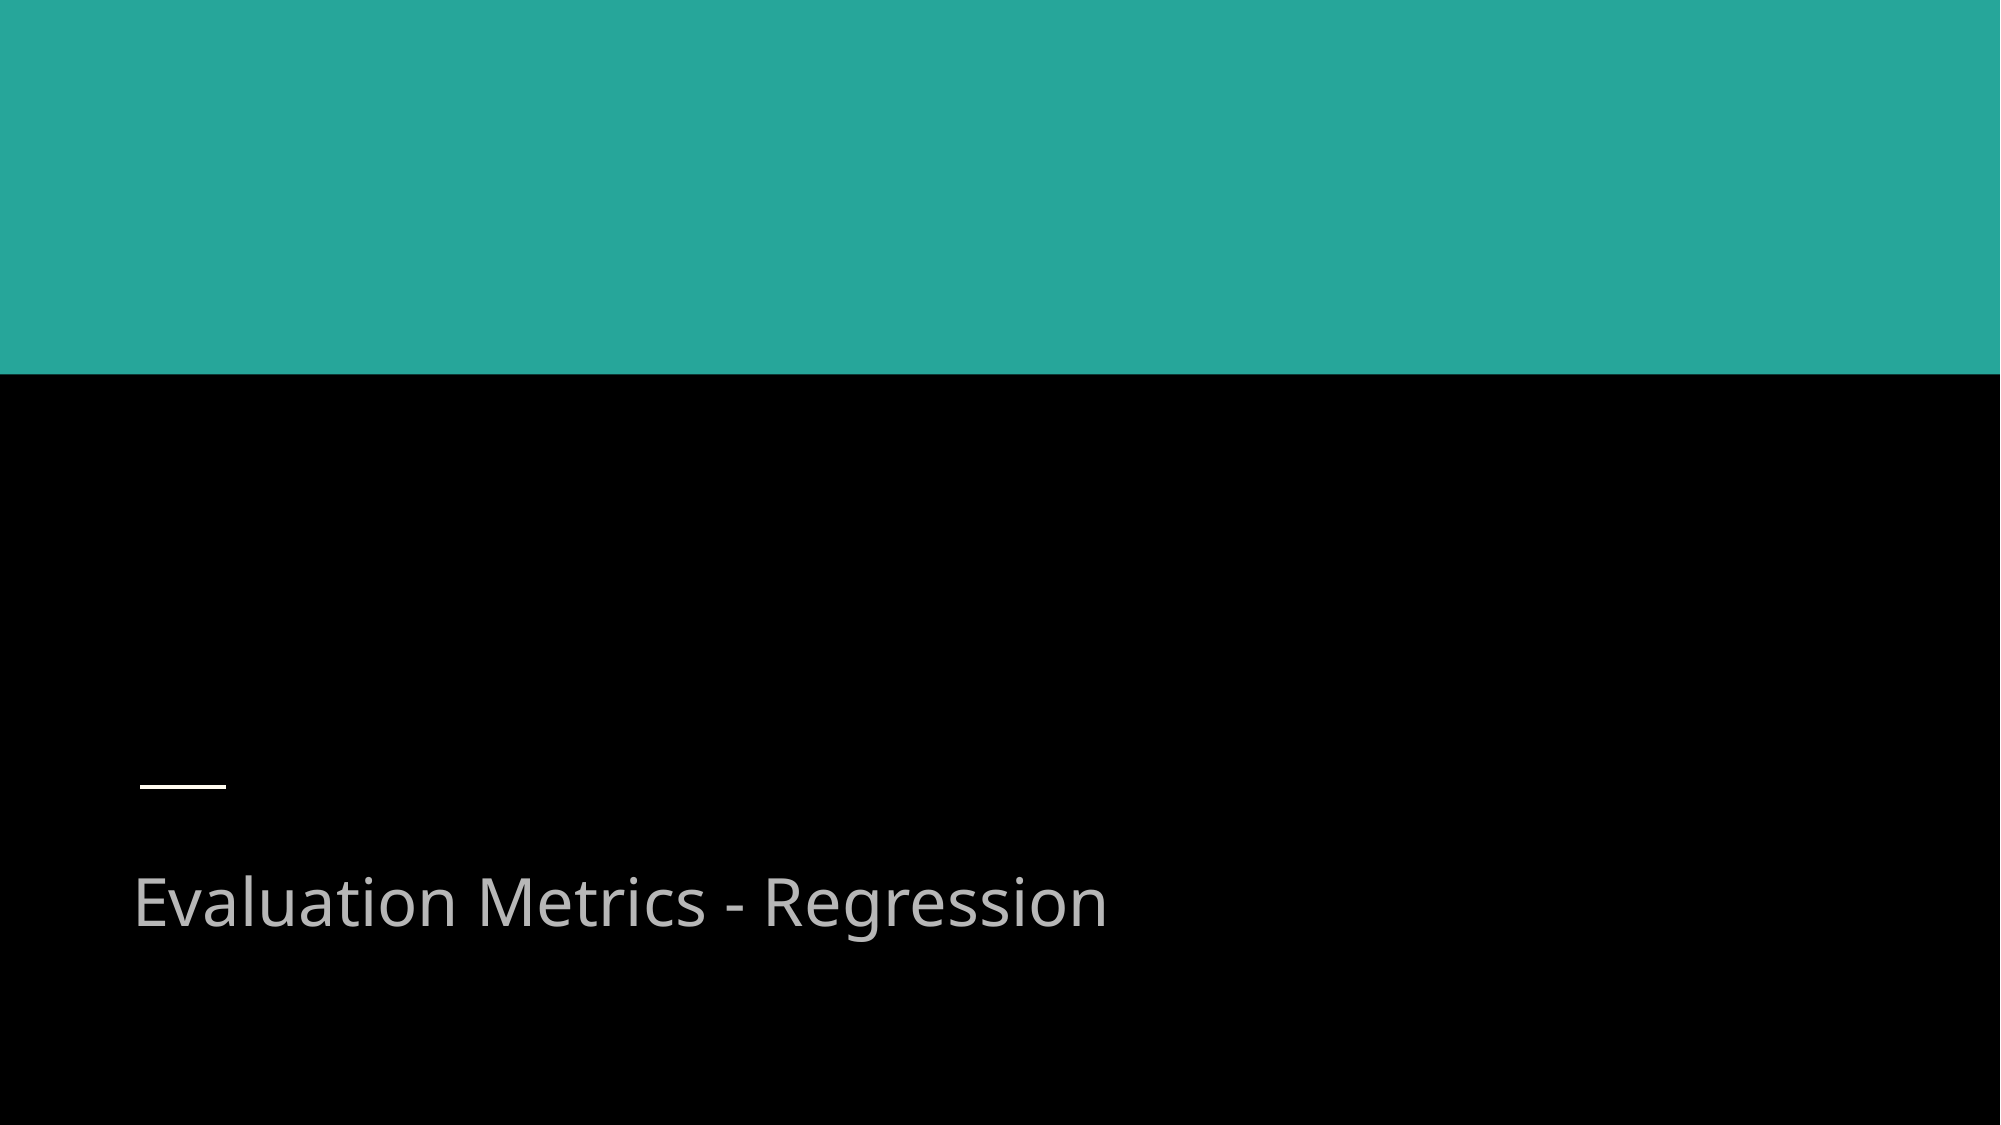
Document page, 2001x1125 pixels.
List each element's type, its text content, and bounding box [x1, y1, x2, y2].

subtitle Evaluation Metrics - Regression [112, 840, 1888, 1013]
